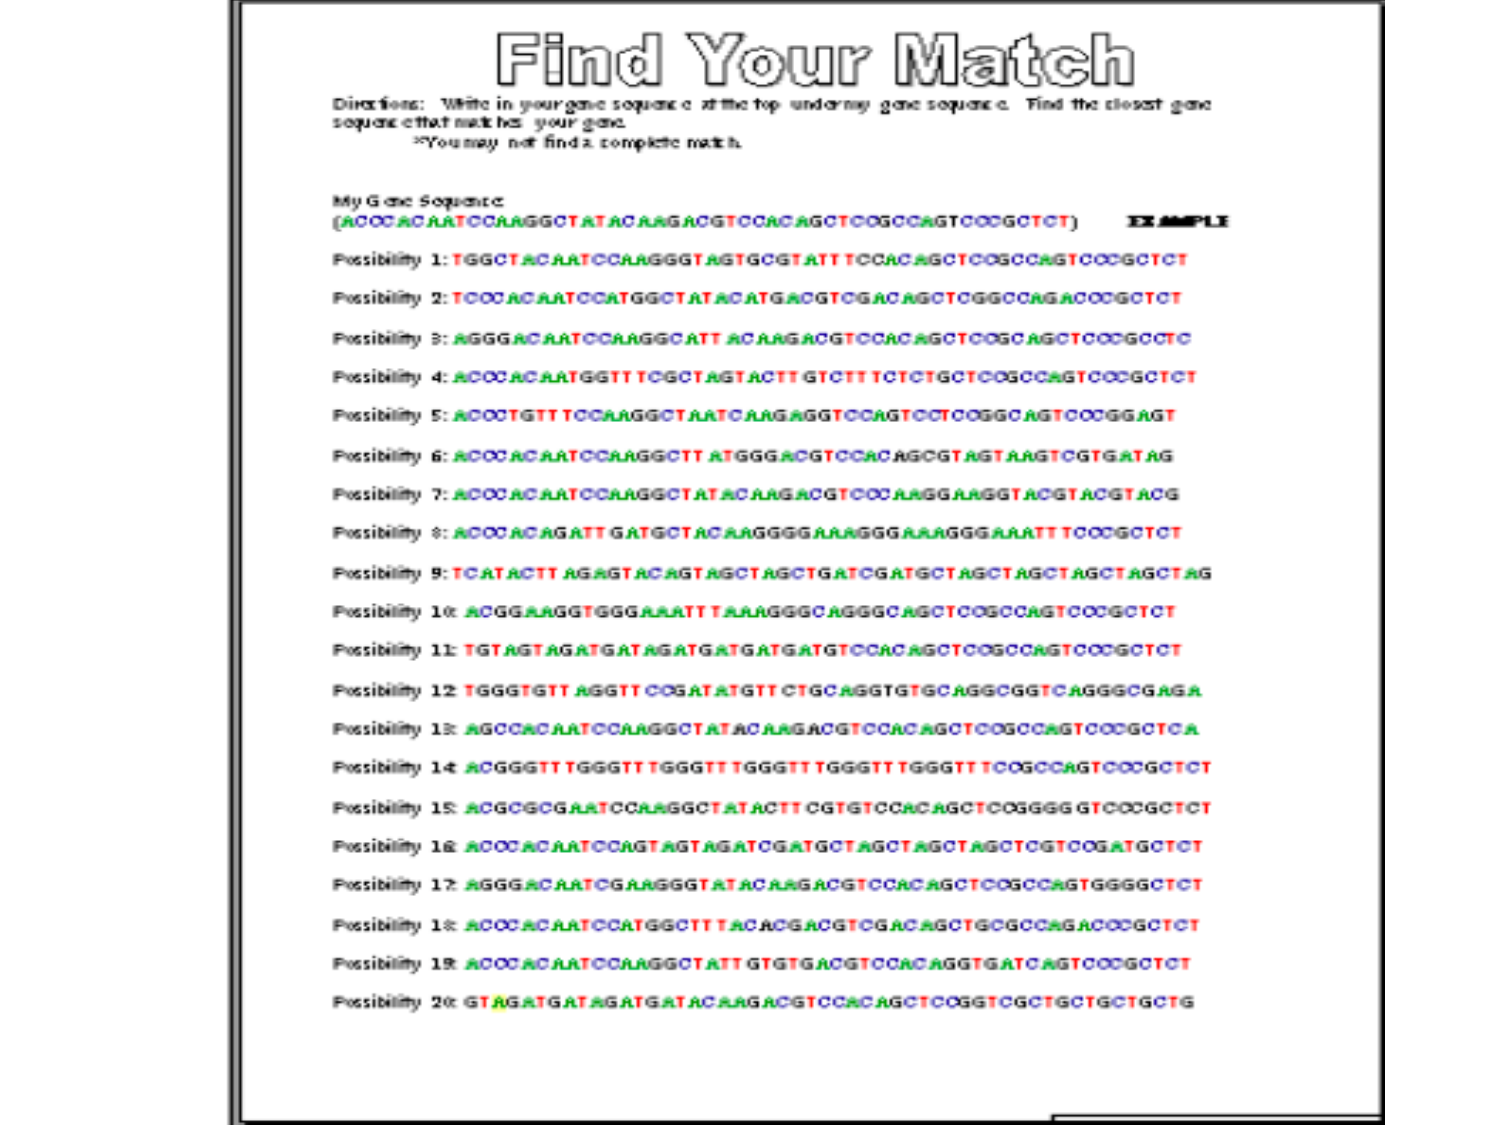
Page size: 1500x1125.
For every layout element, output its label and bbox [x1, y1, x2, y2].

picture [220, 0, 1385, 1125]
